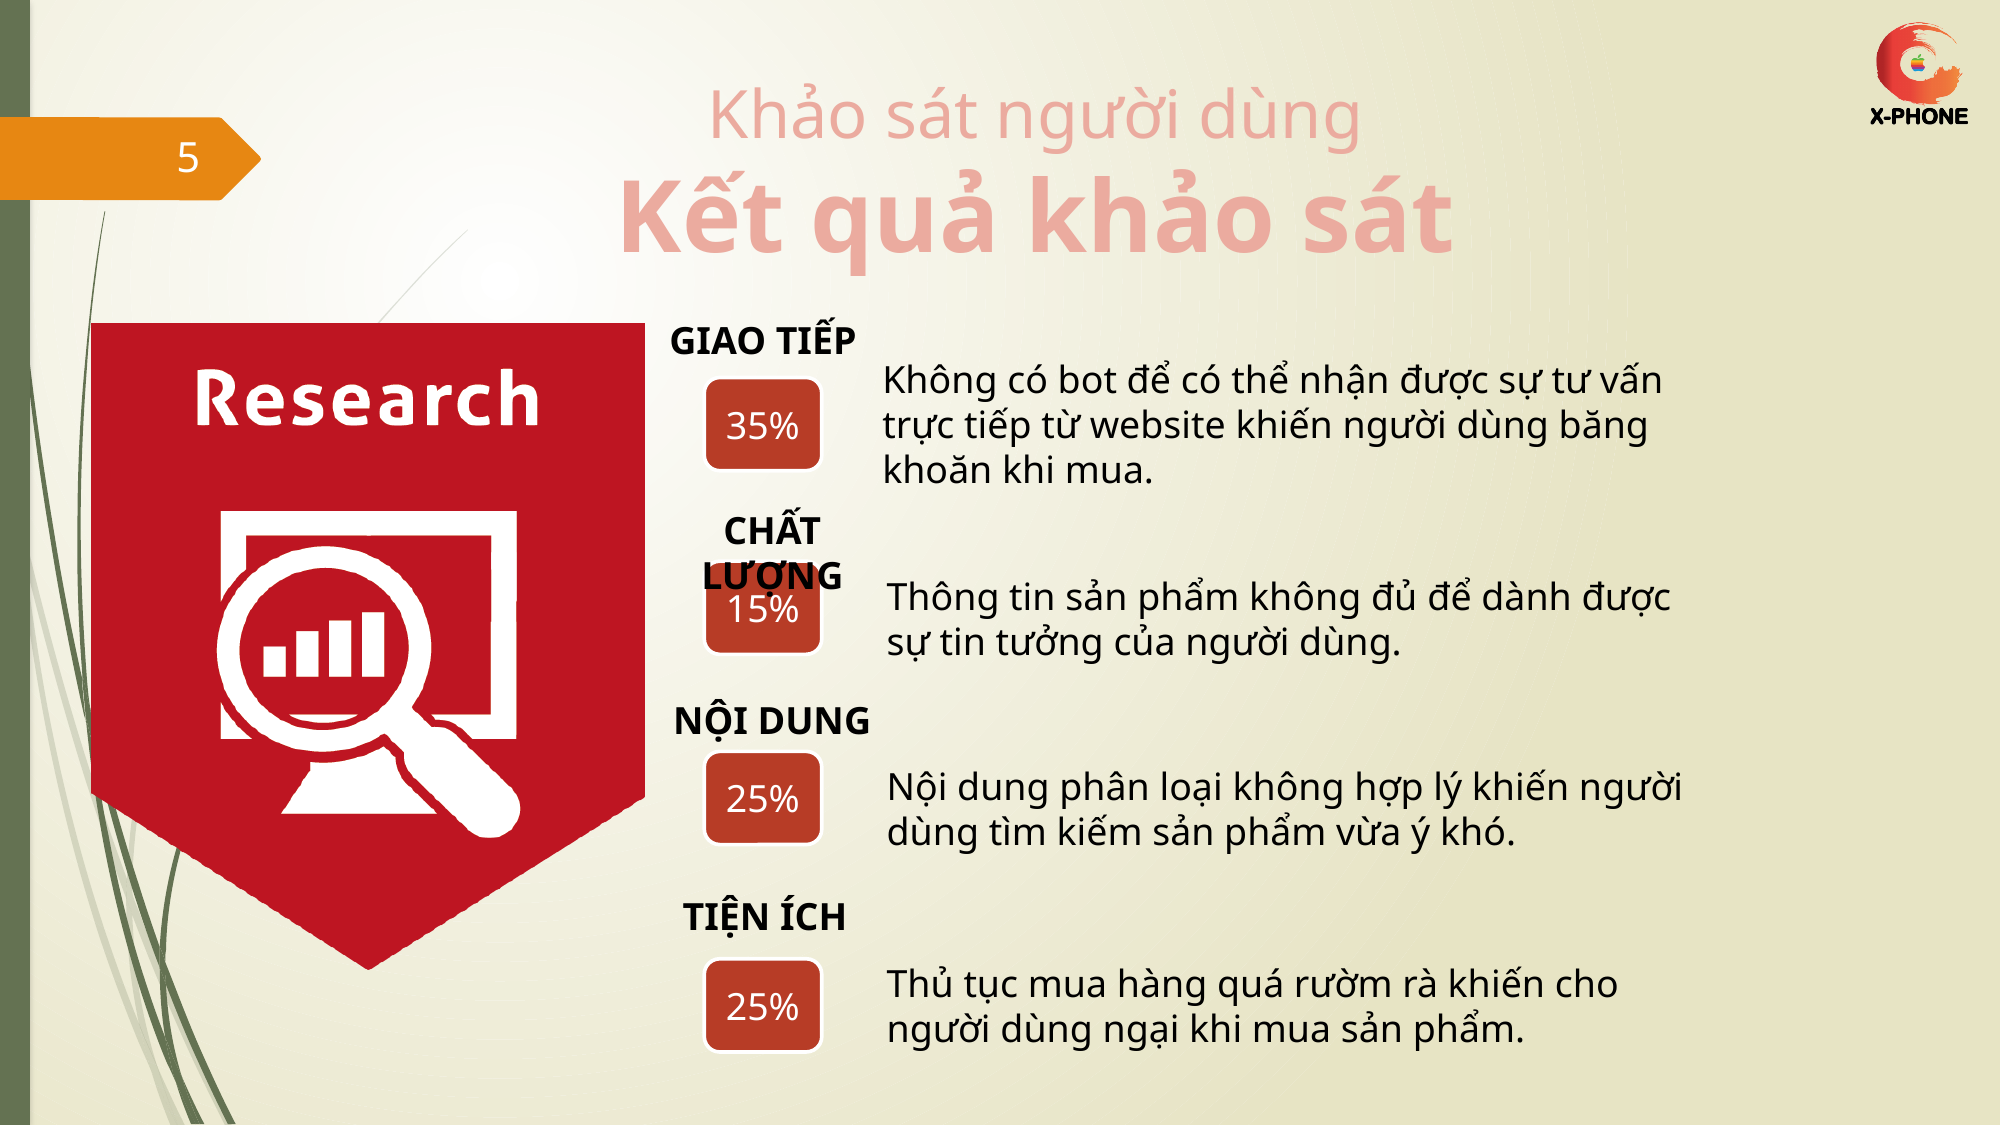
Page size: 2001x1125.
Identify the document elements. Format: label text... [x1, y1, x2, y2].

text_box Thủ tục mua hàng quá rườm rà khiến cho người dùng ngại khi mua sản phẩm. [871, 952, 1711, 1058]
text_box Thông tin sản phẩm không đủ để dành được sự tin tưởng của người dùng. [871, 565, 1711, 671]
text_box Khảo sát người dùng Kết quả khảo sát [480, 64, 1592, 280]
text_box 25% [702, 750, 824, 847]
text_box Nội dung phân loại không hợp lý khiến người dùng tìm kiếm sản phẩm vừa ý khó. [871, 755, 1711, 861]
slide_number 5 [87, 129, 216, 190]
picture [90, 323, 645, 970]
text_box 15% [702, 605, 824, 657]
text_box 35% [702, 375, 824, 473]
text_box 25% [702, 956, 824, 1054]
picture [1866, 22, 1974, 130]
text_box CHẤT LƯỢNG [648, 499, 908, 605]
text_box Không có bot để có thể nhận được sự tư vấn trực tiếp từ website khiến người dùng băng khoăn khi mua. [867, 348, 1707, 499]
text_box NỘI DUNG [651, 689, 894, 750]
text_box TIỆN ÍCH [648, 885, 887, 946]
text_box GIAO TIẾP [641, 309, 884, 370]
